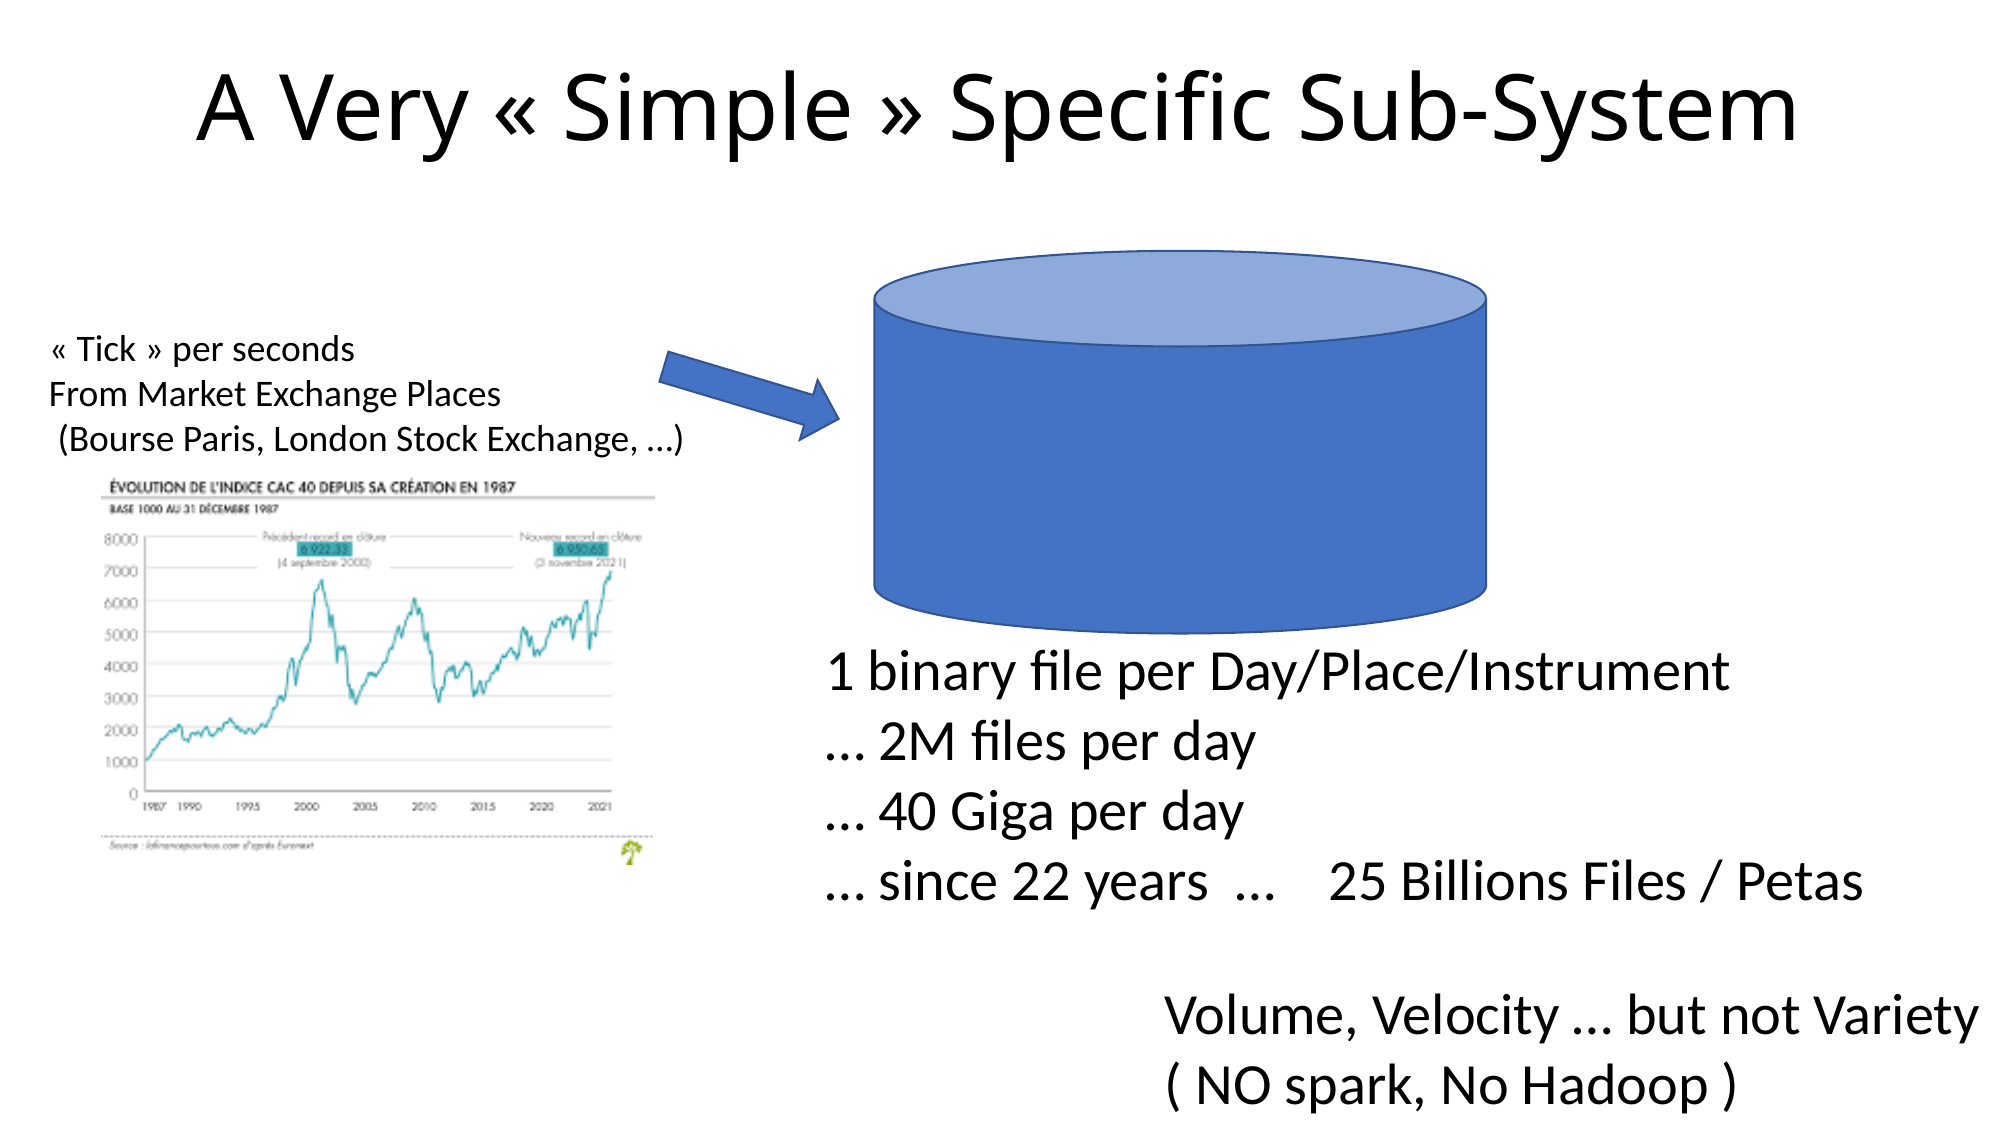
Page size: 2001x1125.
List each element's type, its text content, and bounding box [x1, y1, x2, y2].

text_box [701, 360, 840, 442]
text_box Volume, Velocity … but not Variety ( NO spark, No Hadoop ) [1149, 968, 1995, 1124]
text_box [873, 249, 1488, 624]
picture [101, 476, 656, 866]
title A Very « Simple » Specific Sub-System [137, 2, 1863, 220]
text_box [876, 252, 1484, 345]
text_box « Tick » per seconds From Market Exchange Places (Bourse Paris, London Stock Exchange, …) [34, 317, 701, 467]
text_box 1 binary file per Day/Place/Instrument … 2M files per day … 40 Giga per day … since 22 years … 25 Billions Files / Petas [810, 624, 1880, 920]
